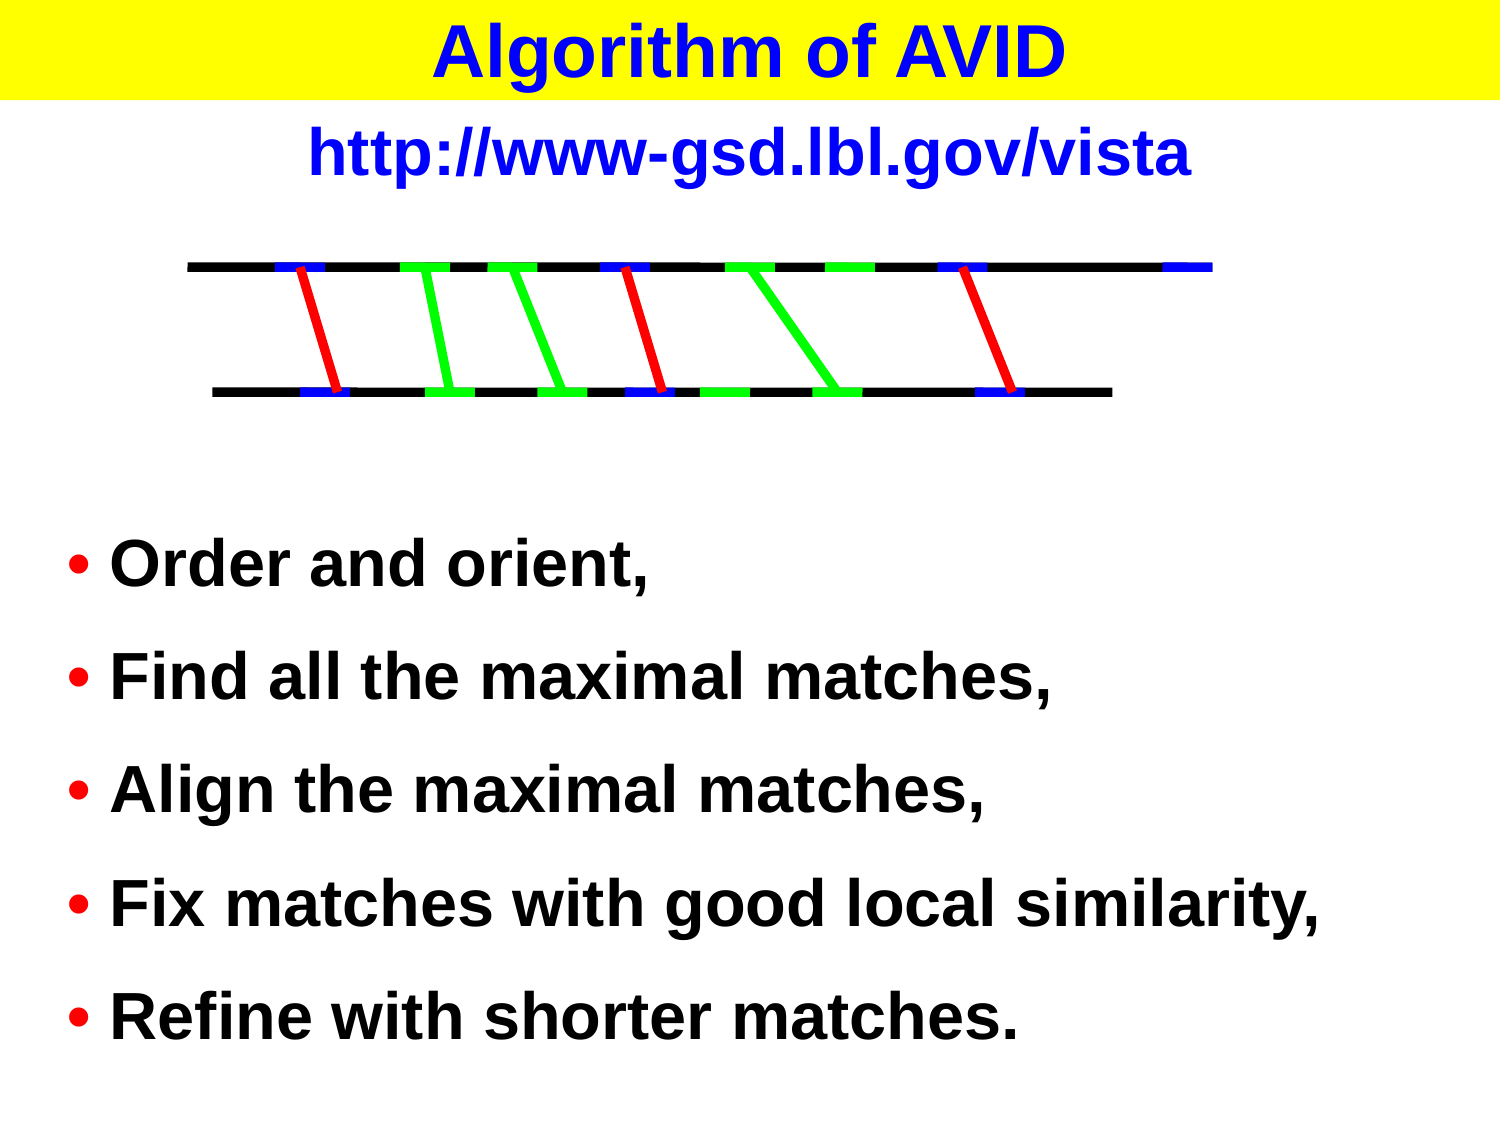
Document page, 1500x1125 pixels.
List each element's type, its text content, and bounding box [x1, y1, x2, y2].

text_box http://www-gsd.lbl.gov/vista [0, 101, 1500, 197]
text_box Algorithm of AVID [0, 0, 1500, 101]
text_box • Order and orient, • Find all the maximal matches, • Align the maximal matches, • Fix matches with good local similarity, • Refine with shorter matches. [53, 512, 1500, 1061]
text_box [187, 267, 1213, 393]
